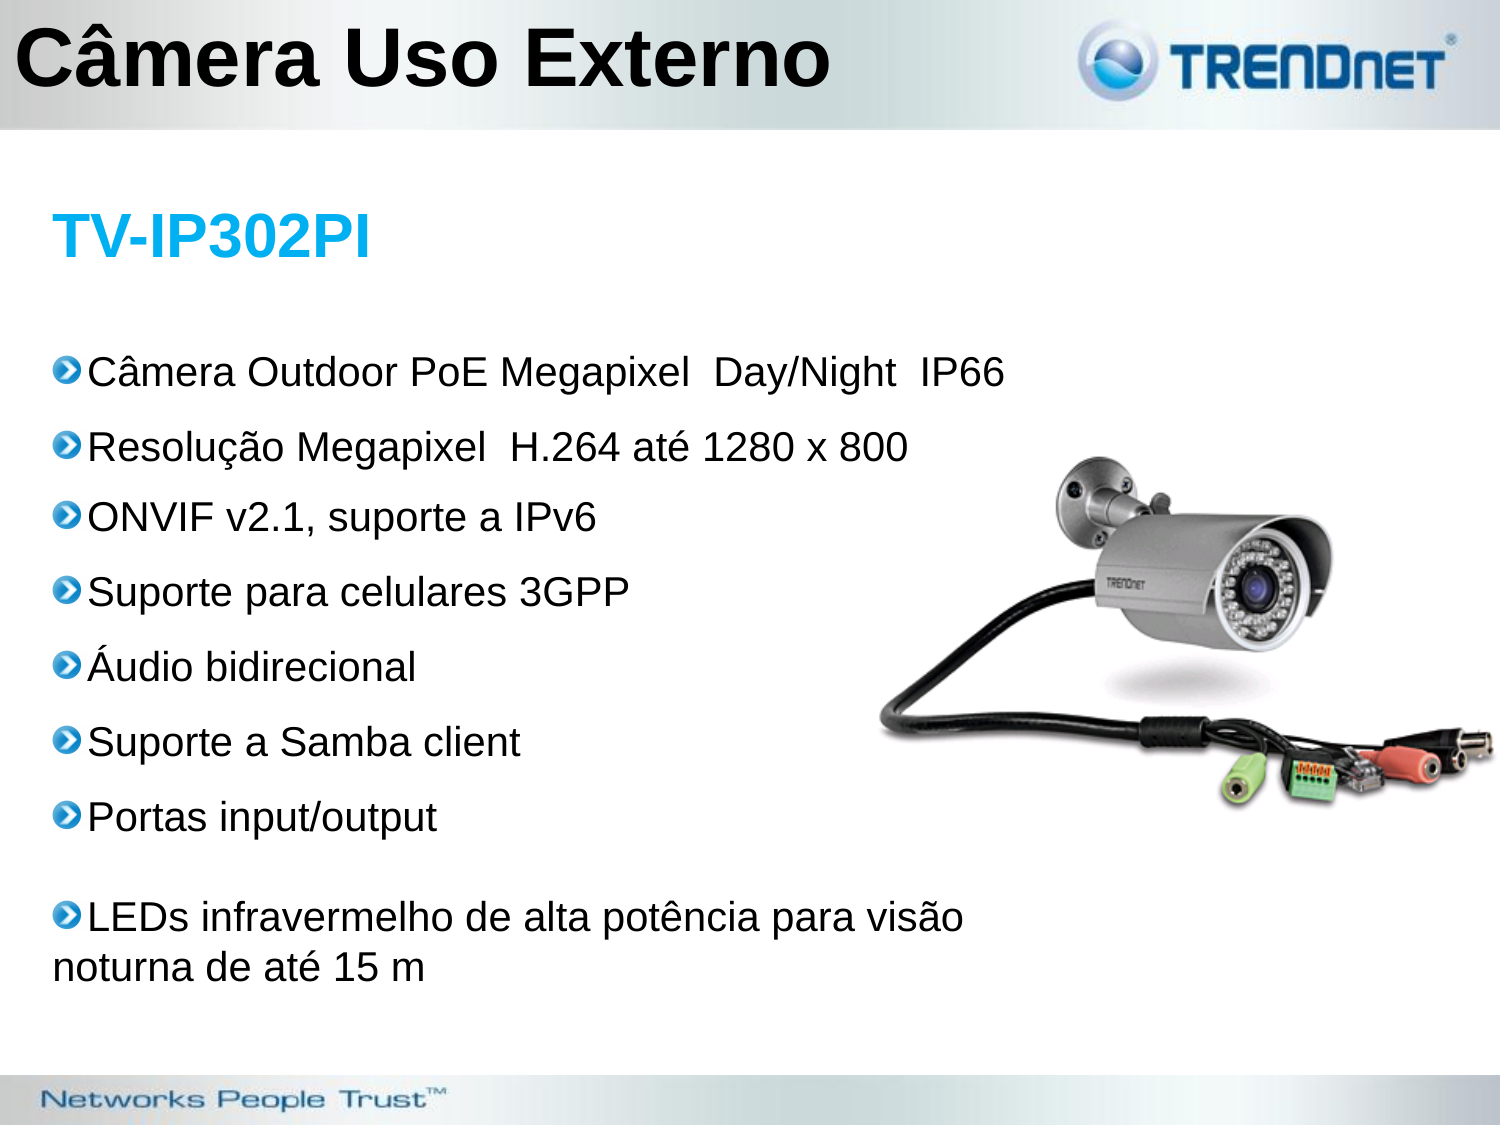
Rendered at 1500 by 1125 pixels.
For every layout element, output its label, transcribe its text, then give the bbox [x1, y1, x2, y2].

picture [52, 430, 88, 460]
picture [52, 650, 88, 680]
picture [874, 324, 1500, 951]
picture [52, 725, 88, 755]
picture [52, 575, 88, 605]
picture [0, 1075, 1500, 1125]
picture [52, 355, 88, 385]
picture [52, 500, 88, 530]
text_box Câmera Outdoor PoE Megapixel Day/Night IP66 Resolução Megapixel H.264 até 1280 x 800 ONVIF v2.1, suporte a IPv6 Suporte para celulares 3GPP Áudio bidirecional Suporte a Samba client Portas input/output LEDs infravermelho de alta potência para visão noturna de até 15 m [37, 337, 1063, 1103]
picture [52, 800, 88, 830]
picture [0, 0, 1500, 130]
text_box Câmera Uso Externo [0, 0, 1130, 111]
text_box TV-IP302PI [37, 187, 700, 278]
picture [52, 900, 88, 930]
